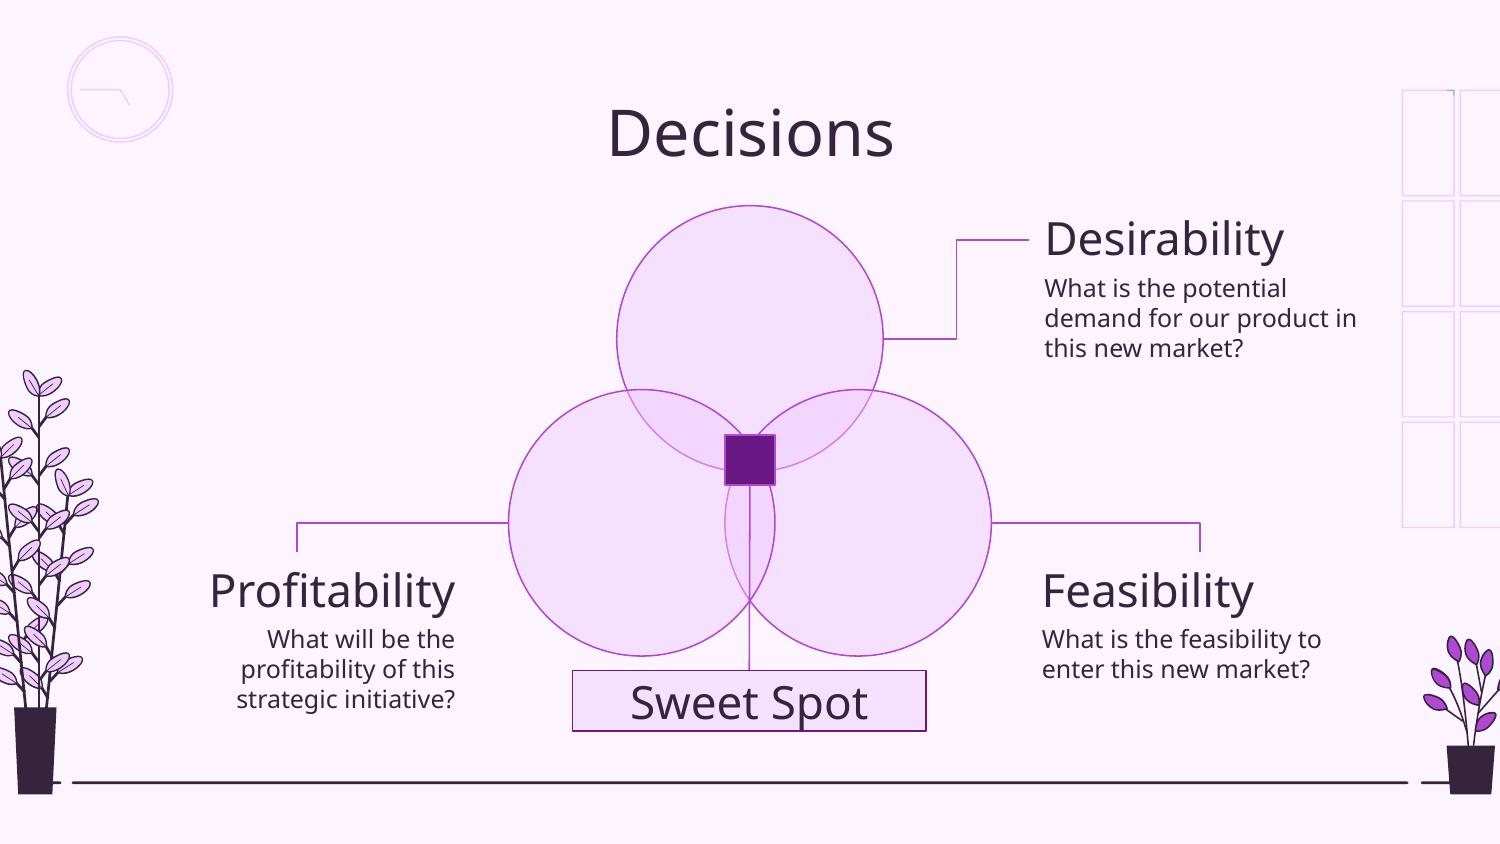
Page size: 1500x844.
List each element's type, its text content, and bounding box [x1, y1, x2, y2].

text_box [751, 486, 775, 594]
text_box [1080, 432, 1111, 643]
text_box [508, 389, 747, 657]
text_box Desirability [1029, 199, 1377, 280]
text_box [724, 435, 775, 486]
text_box Feasibility [1115, 552, 1374, 633]
text_box [755, 389, 992, 657]
text_box [616, 205, 883, 435]
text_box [882, 239, 1030, 340]
text_box Profitability [422, 552, 471, 633]
text_box What is the potential demand for our product in this new market? [1029, 280, 1377, 372]
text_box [387, 431, 418, 644]
text_box Feasibility [1026, 552, 1075, 633]
text_box Sweet Spot [572, 670, 926, 732]
title Decisions [120, 76, 1383, 183]
text_box Profitability [123, 552, 382, 633]
text_box What is the feasibility to enter this new market? [1026, 633, 1374, 722]
text_box What will be the profitability of this strategic initiative? [123, 633, 471, 722]
